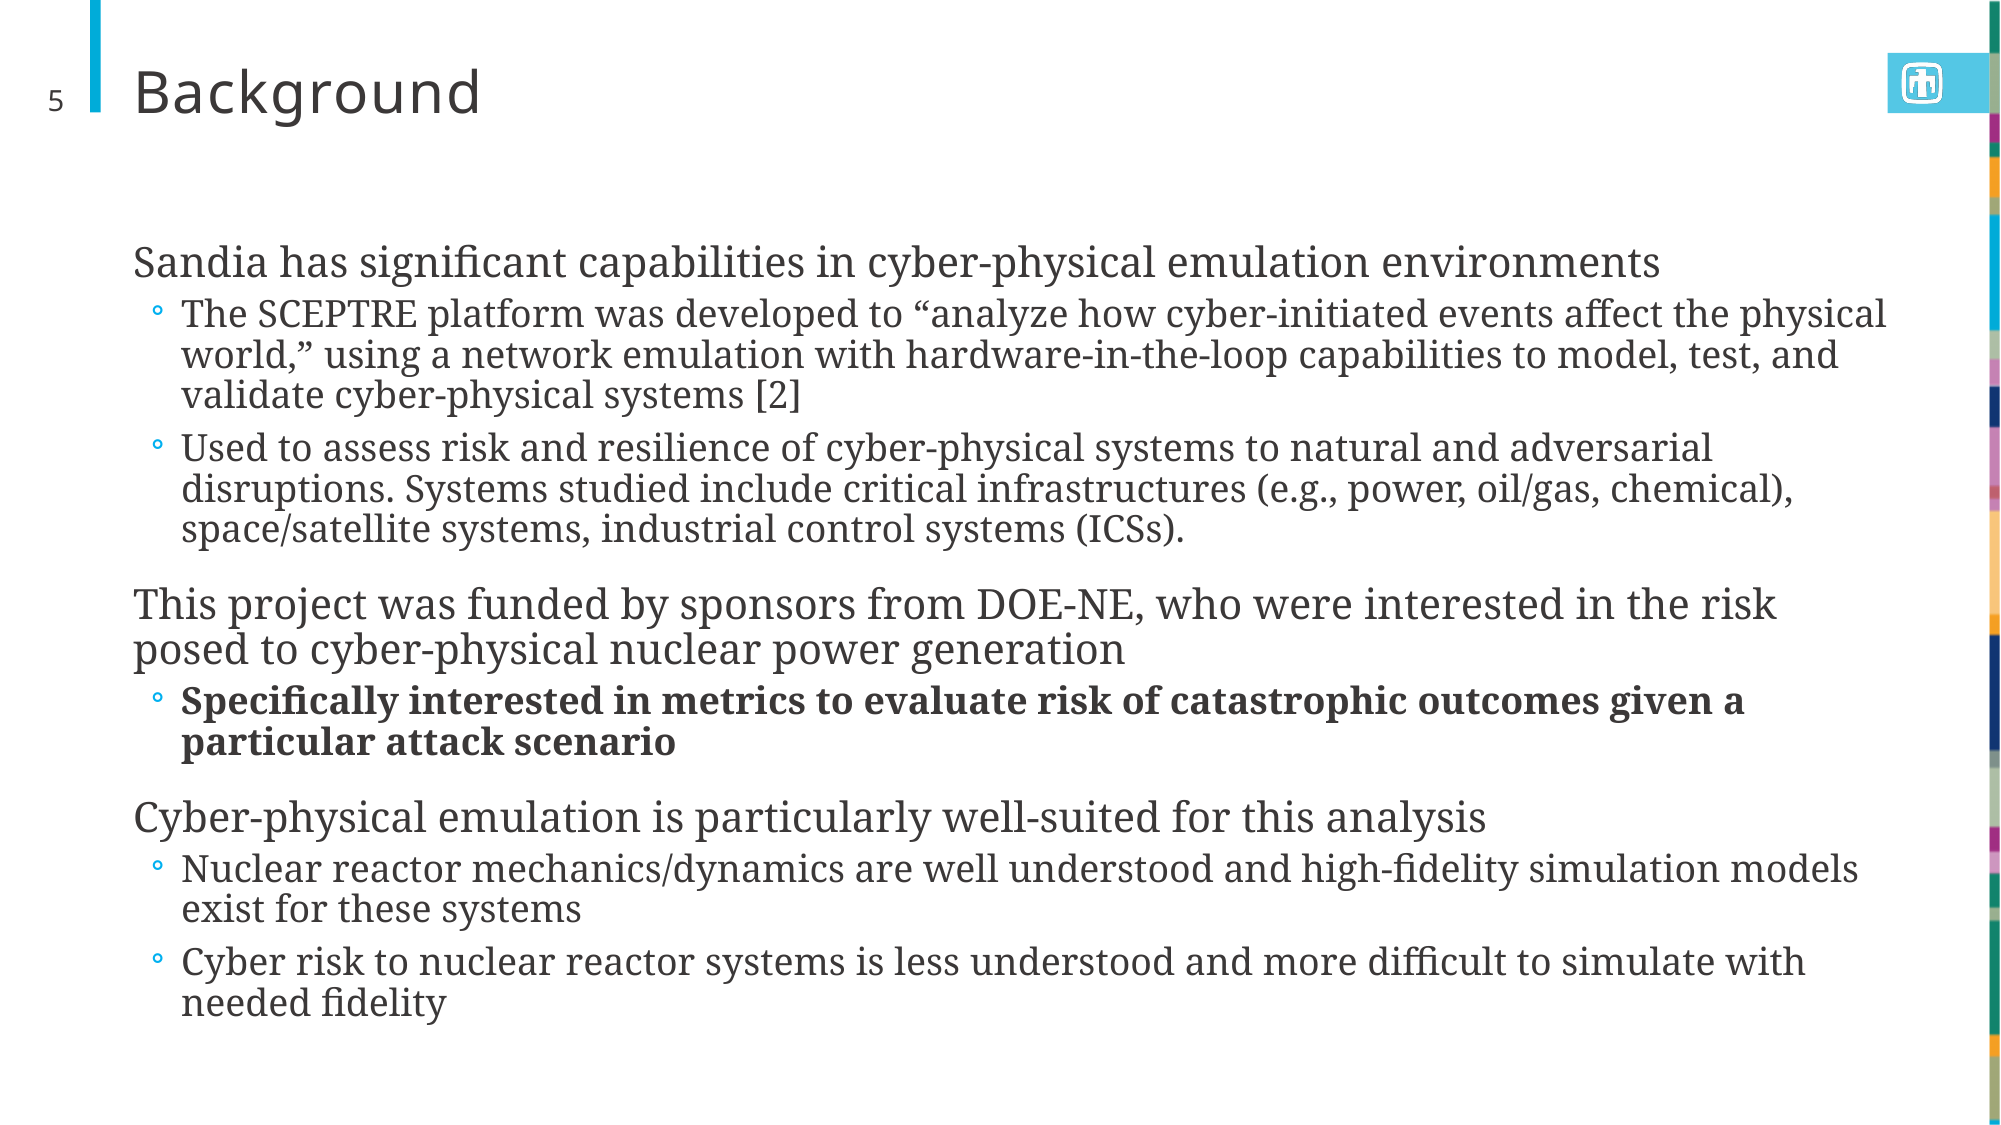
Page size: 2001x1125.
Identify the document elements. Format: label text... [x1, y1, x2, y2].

picture [1901, 62, 1944, 104]
picture [1990, 330, 1999, 1120]
title Background [118, 58, 1769, 153]
slide_number 5 [10, 71, 80, 132]
list Sandia has significant capabilities in cyber-physical emulation environments The SCEPTRE platform was developed to “analyze how cyber-initiated events affect the physical world,” using a network emulation with hardware-in-the-loop capabilities to model, test, and validate cyber-physical systems [2] Used to assess risk and resilience of cyber-physical systems to natural and adversarial disruptions. Systems studied include critical infrastructures (e.g., power, oil/gas, chemical), space/satellite systems, industrial control systems (ICSs). This project was funded by sponsors from DOE-NE, who were interested in the risk posed to cyber-physical nuclear power generation Specifically interested in metrics to evaluate risk of catastrophic outcomes given a particular attack scenario Cyber-physical emulation is particularly well-suited for this analysis Nuclear reactor mechanics/dynamics are well understood and high-fidelity simulation models exist for these systems Cyber risk to nuclear reactor systems is less understood and more difficult to simulate with needed fidelity [118, 234, 1903, 1047]
picture [1990, 1, 1999, 215]
